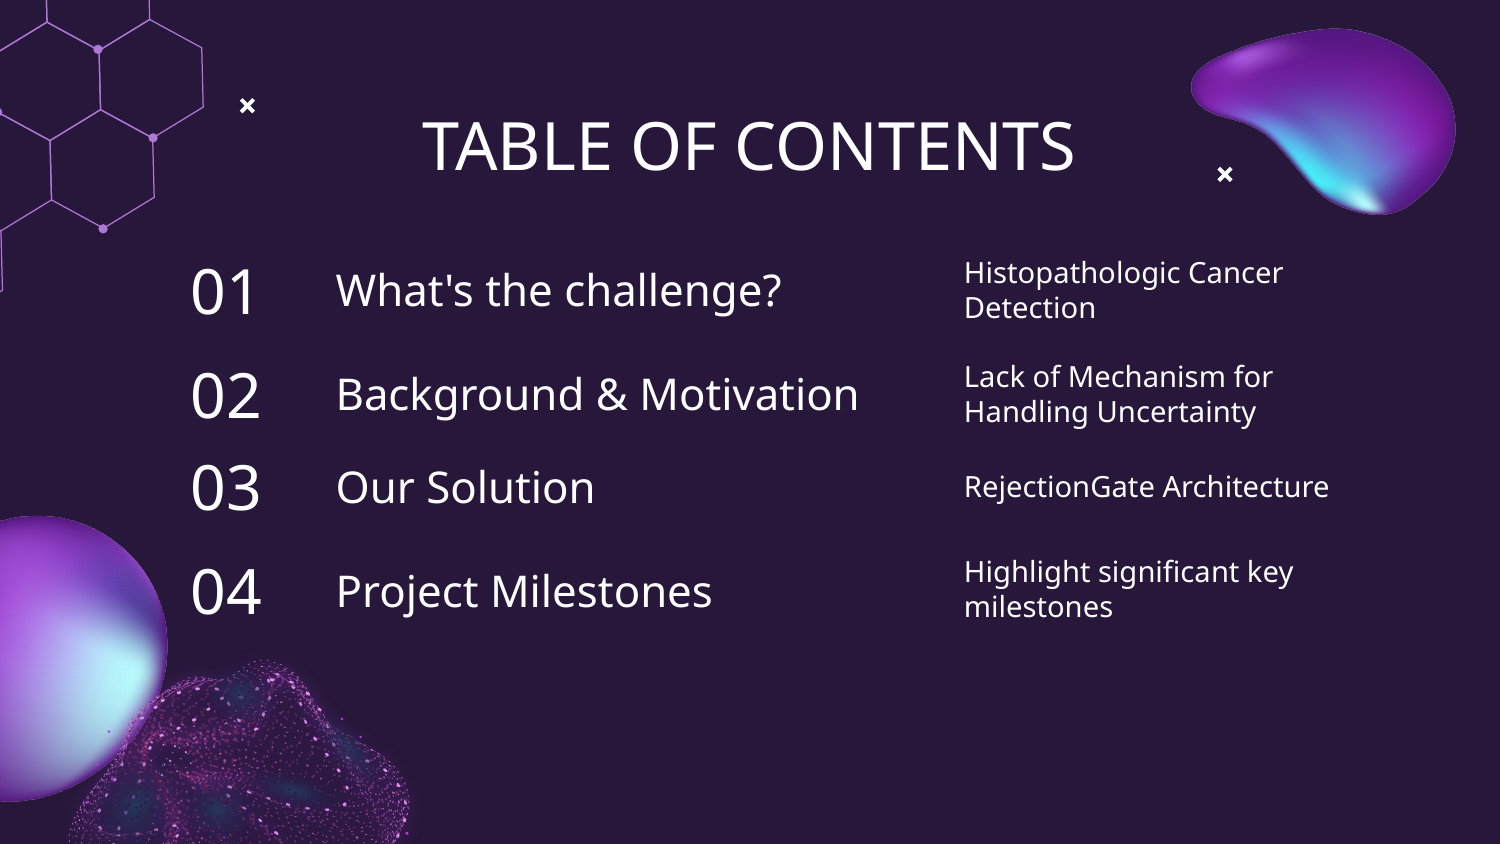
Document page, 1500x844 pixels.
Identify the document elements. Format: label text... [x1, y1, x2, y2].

title 03 [146, 446, 307, 526]
picture [0, 458, 490, 844]
subtitle Highlight significant key milestones [948, 548, 1354, 629]
subtitle Our Solution [320, 446, 935, 526]
title TABLE OF CONTENTS [118, 88, 1185, 183]
subtitle What's the challenge? [320, 249, 935, 329]
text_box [240, 99, 254, 113]
title 01 [146, 249, 307, 329]
subtitle RejectionGate Architecture [948, 446, 1354, 526]
picture [1166, 0, 1486, 243]
subtitle Histopathologic Cancer Detection [948, 249, 1354, 329]
subtitle Project Milestones [320, 549, 1029, 630]
title 02 [146, 353, 307, 433]
subtitle Lack of Mechanism for Handling Uncertainty [997, 353, 1382, 433]
title 04 [180, 549, 307, 630]
subtitle Background & Motivation [320, 353, 997, 433]
